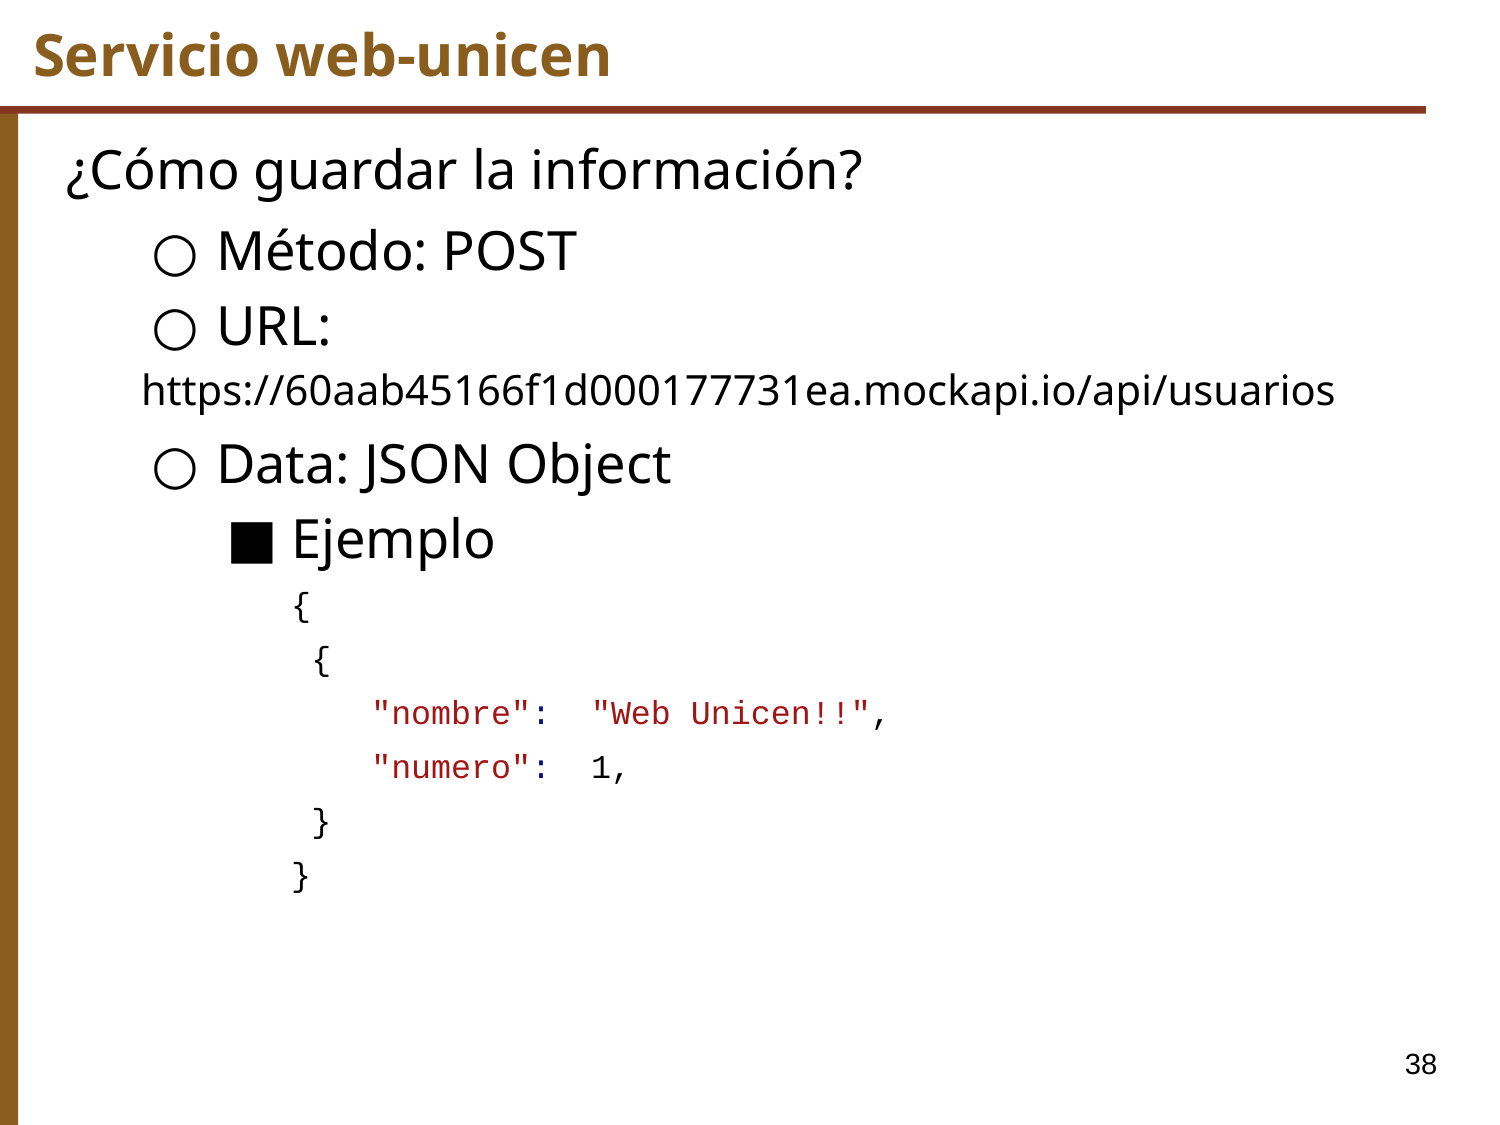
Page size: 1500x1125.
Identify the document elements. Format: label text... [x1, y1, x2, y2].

list ¿Cómo guardar la información? Método: POST URL: https://60aab45166f1d000177731ea.mockapi.io/api/usuarios Data: JSON Object Ejemplo { { "nombre": "Web Unicen!!", "numero": 1, } } [51, 118, 1449, 1053]
slide_number ‹#› [1389, 1019, 1480, 1106]
title Servicio web-unicen [18, 0, 1500, 107]
